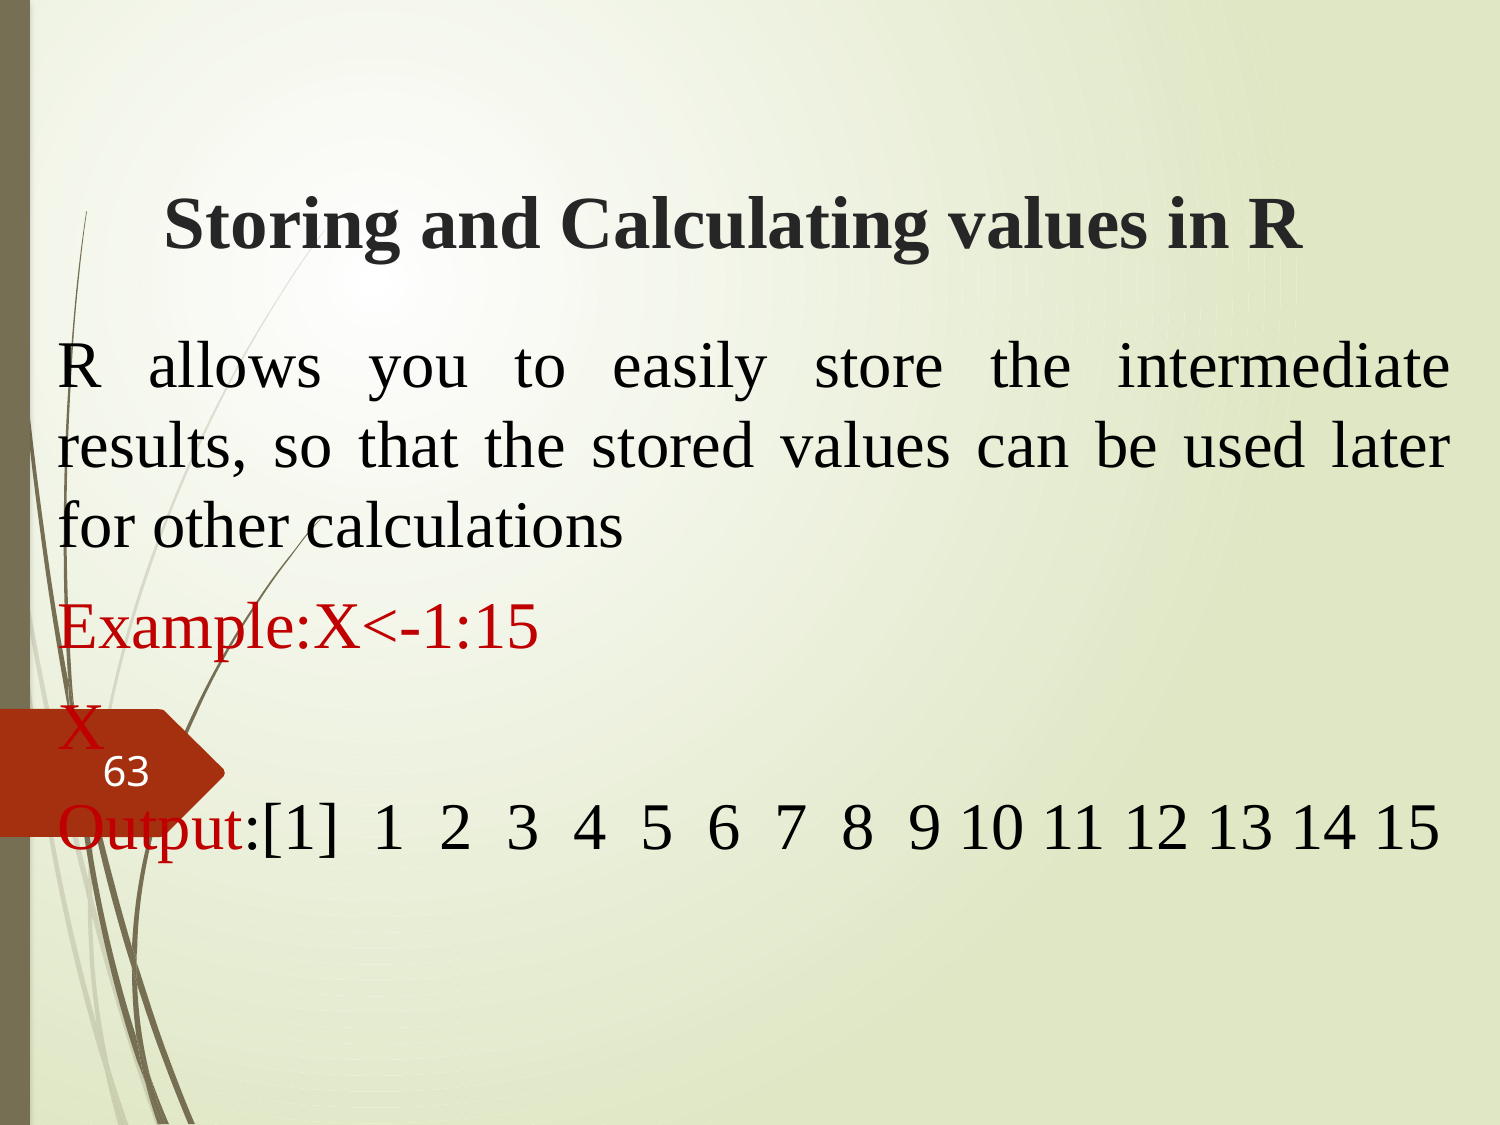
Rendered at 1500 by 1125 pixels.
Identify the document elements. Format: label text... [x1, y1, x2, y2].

title Storing and Calculating values in R [42, 107, 1425, 271]
slide_number 63 [69, 743, 166, 803]
subtitle R allows you to easily store the intermediate results, so that the stored values can be used later for other calculations Example:X<-1:15 X Output:[1] 1 2 3 4 5 6 7 8 9 10 11 12 13 14 15 [42, 313, 1469, 1082]
